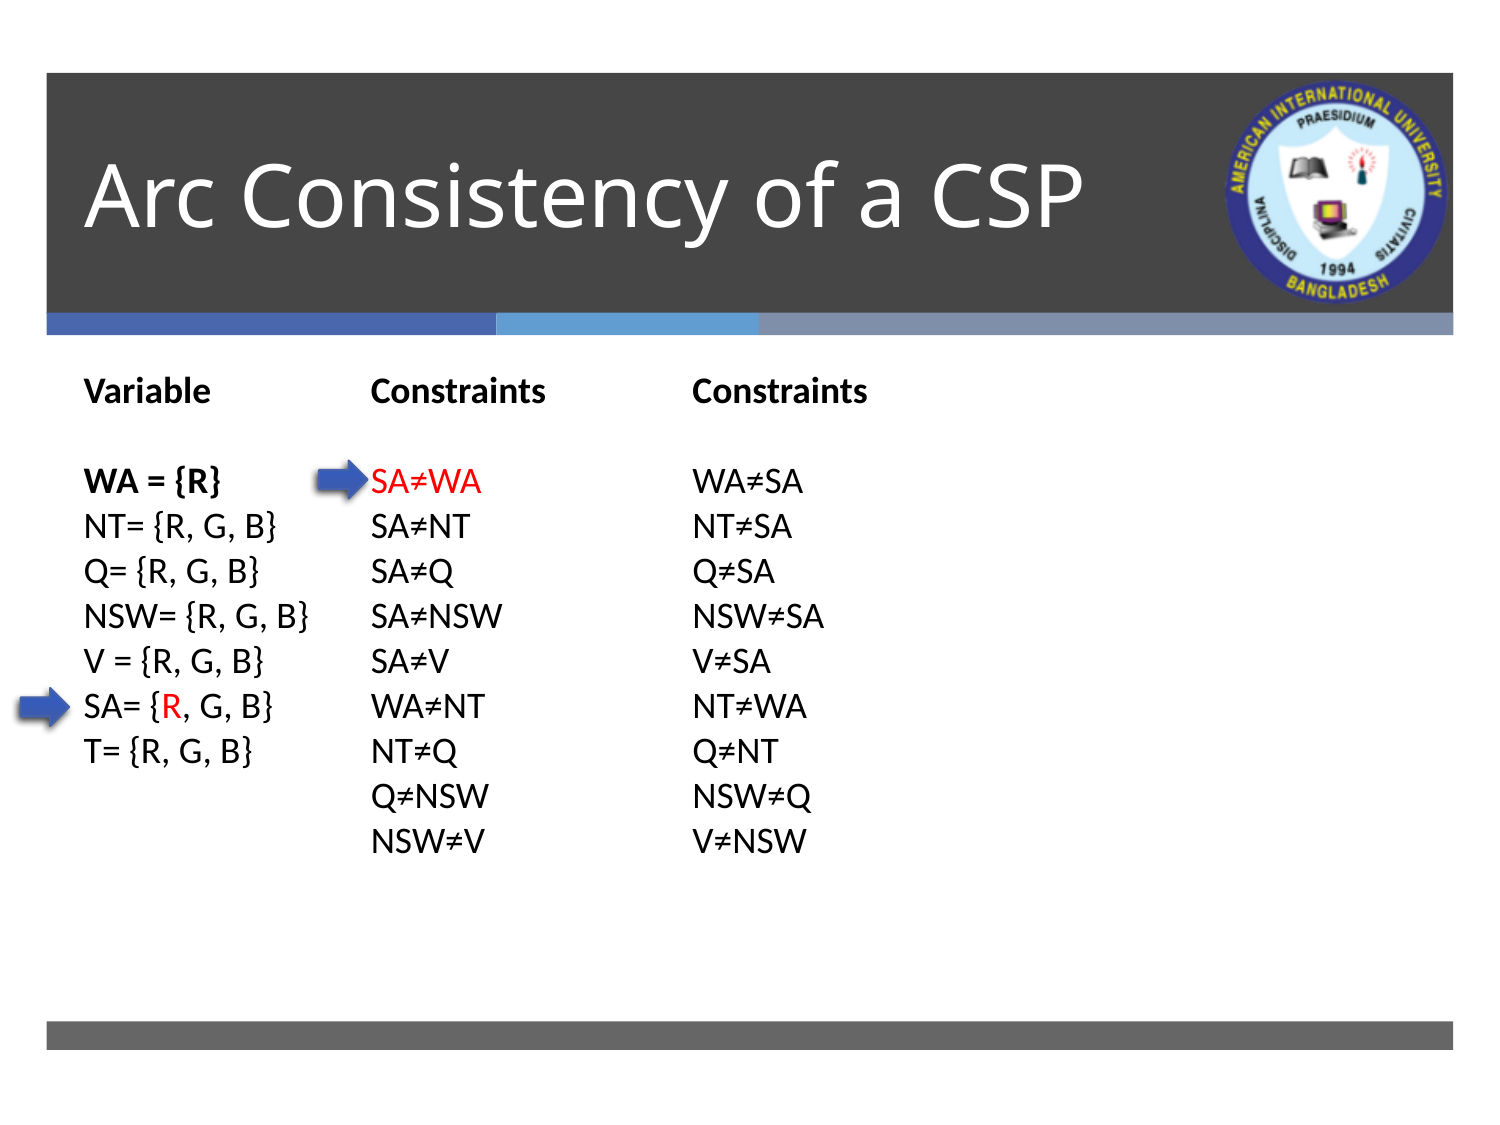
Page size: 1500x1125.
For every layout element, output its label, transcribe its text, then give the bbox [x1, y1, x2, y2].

text_box Constraints WA≠SA NT≠SA Q≠SA NSW≠SA V≠SA NT≠WA Q≠NT NSW≠Q V≠NSW [677, 359, 1000, 914]
text_box [317, 459, 369, 500]
text_box Constraints SA≠WA SA≠NT SA≠Q SA≠NSW SA≠V WA≠NT NT≠Q Q≠NSW NSW≠V [356, 359, 677, 914]
text_box [19, 687, 70, 727]
text_box Variable WA = {R} NT= {R, G, B} Q= {R, G, B} NSW= {R, G, B} V = {R, G, B} SA= {R, G, B} T= {R, G, B} [69, 359, 356, 824]
title Arc Consistency of a CSP [69, 73, 1351, 253]
picture [1220, 75, 1454, 310]
